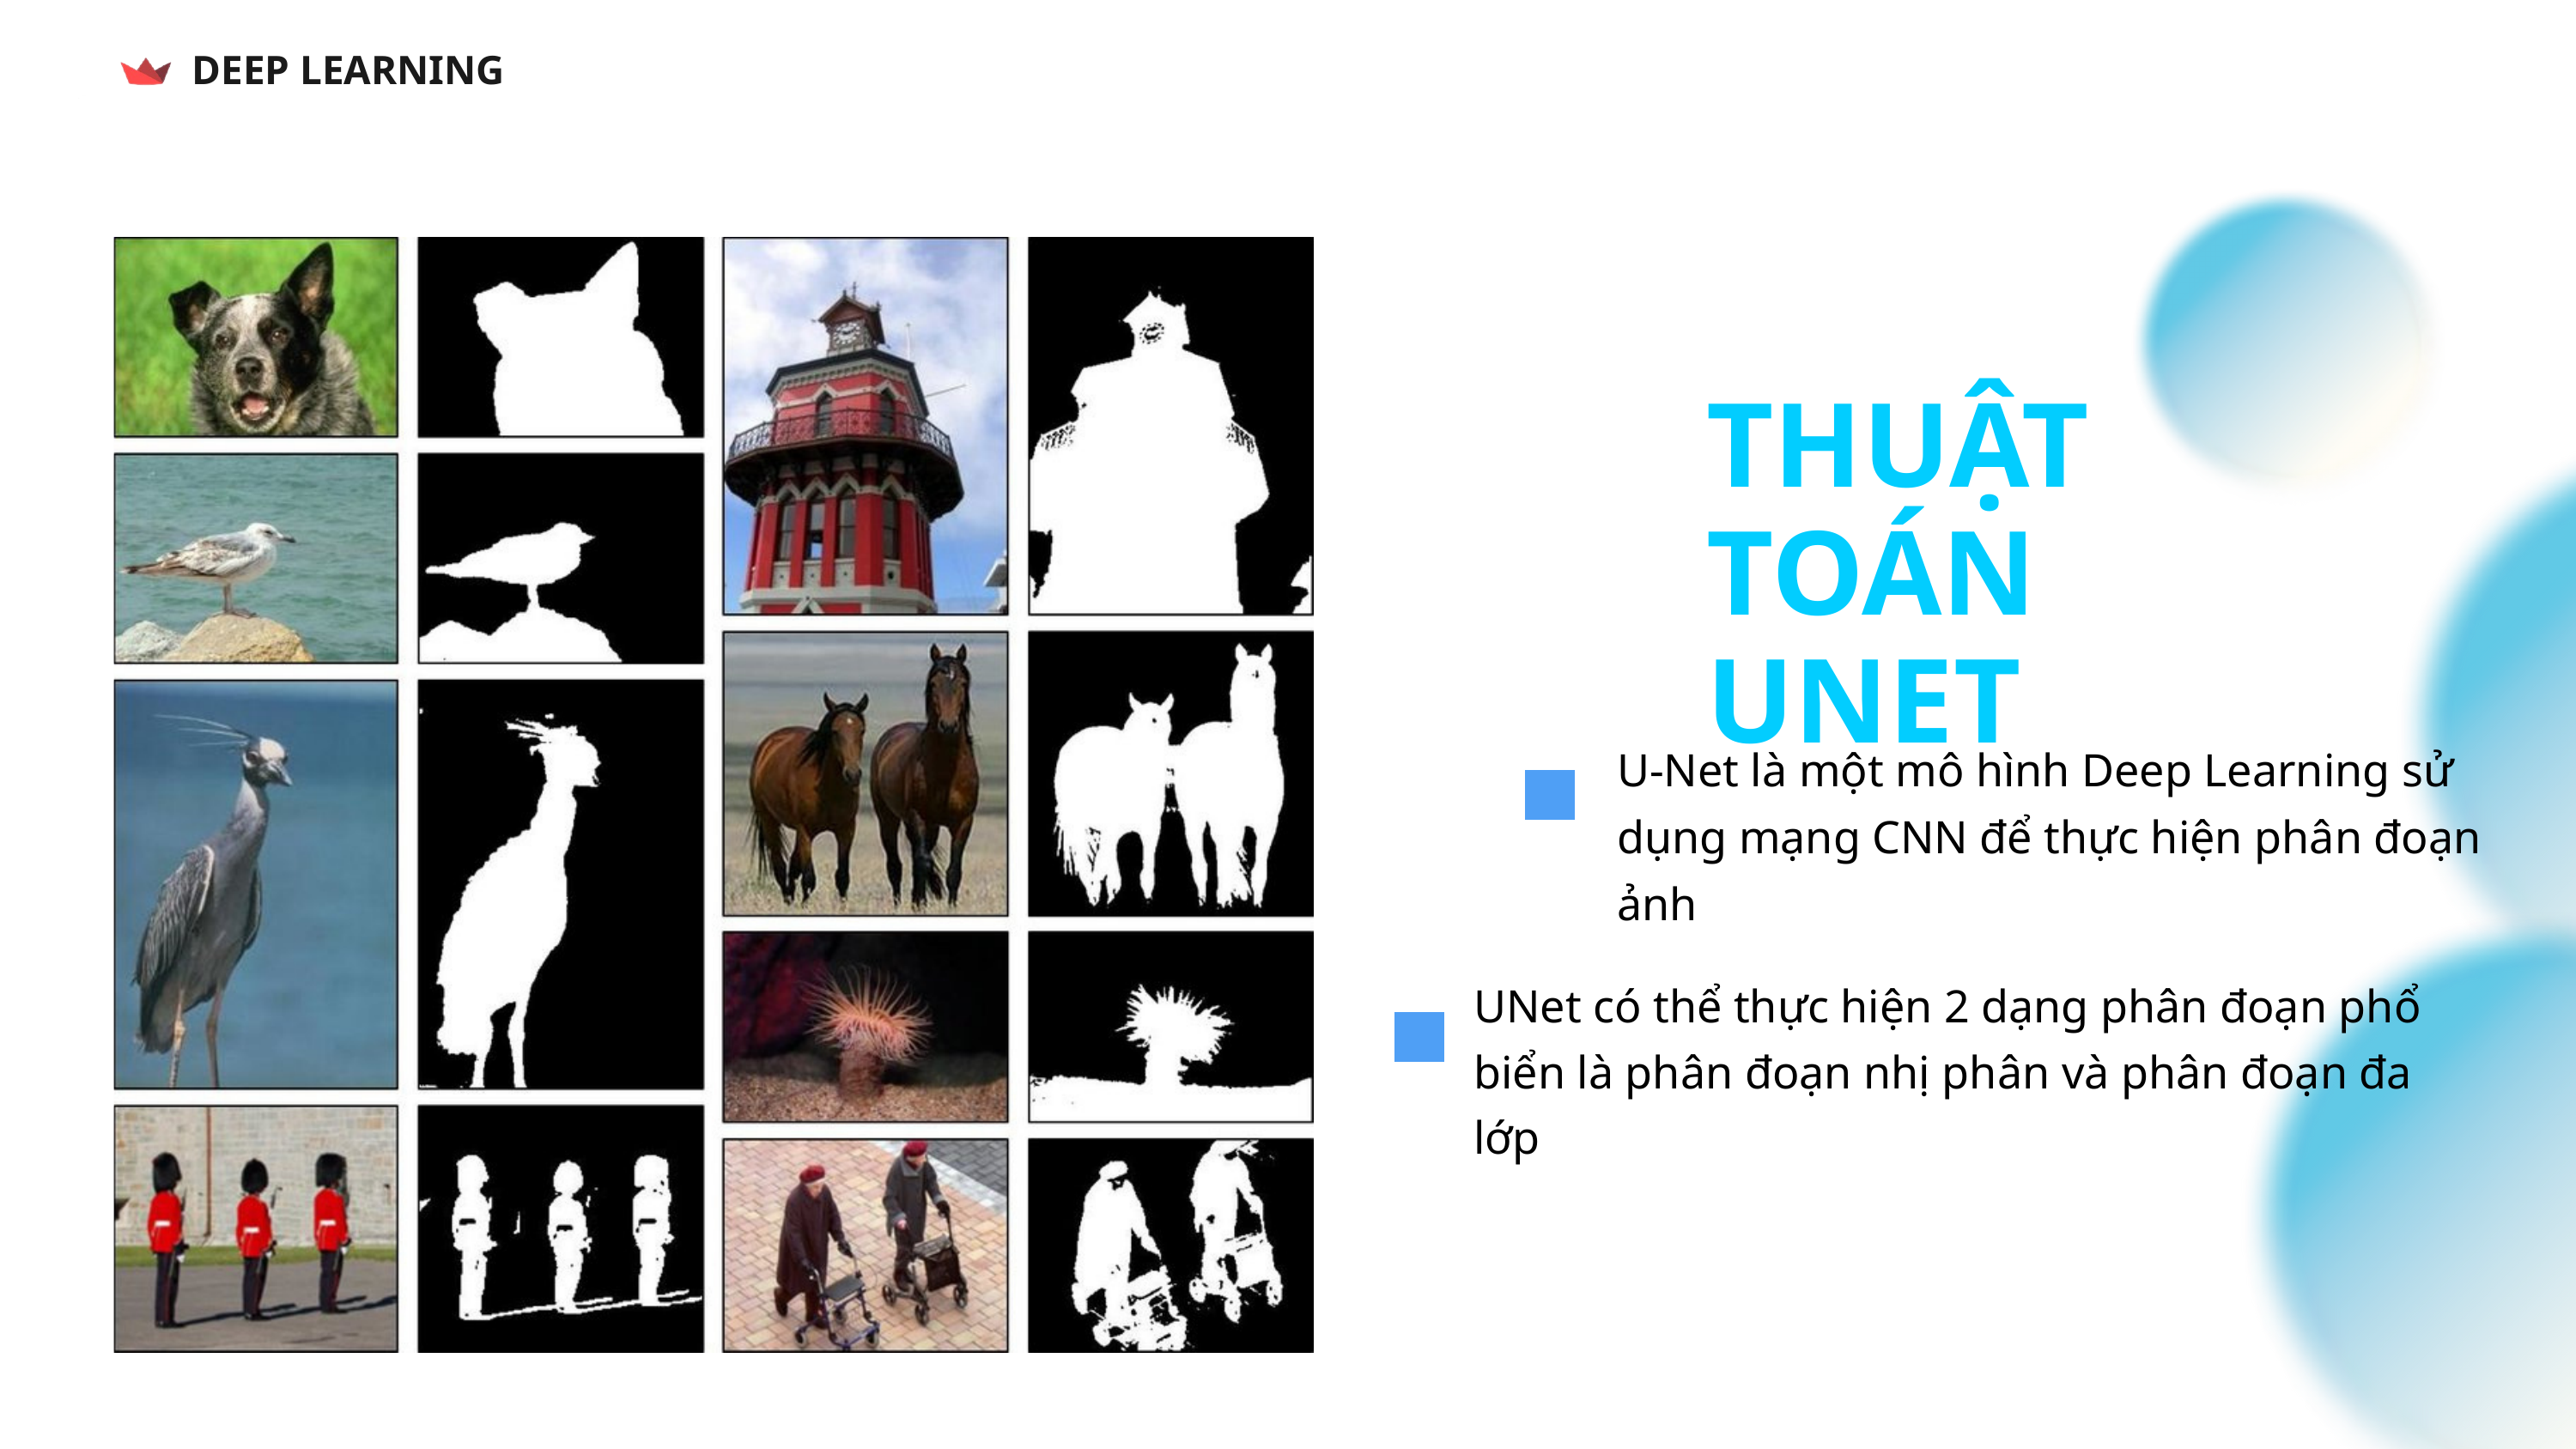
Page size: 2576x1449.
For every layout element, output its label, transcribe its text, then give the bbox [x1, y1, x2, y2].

text_box [113, 237, 1315, 1353]
text_box U-Net là một mô hình Deep Learning sử dụng mạng CNN để thực hiện phân đoạn ảnh [1617, 728, 2502, 930]
text_box UNet có thể thực hiện 2 dạng phân đoạn phổ biển là phân đoạn nhị phân và phân đoạn đa lớp [1473, 966, 2432, 1164]
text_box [1524, 769, 1576, 821]
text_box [1394, 1011, 1445, 1063]
text_box [2130, 187, 2445, 506]
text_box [52, 36, 1113, 145]
text_box [2397, 426, 2576, 912]
text_box THUẬT TOÁN UNET [1706, 382, 2288, 728]
text_box [2240, 912, 2576, 1449]
